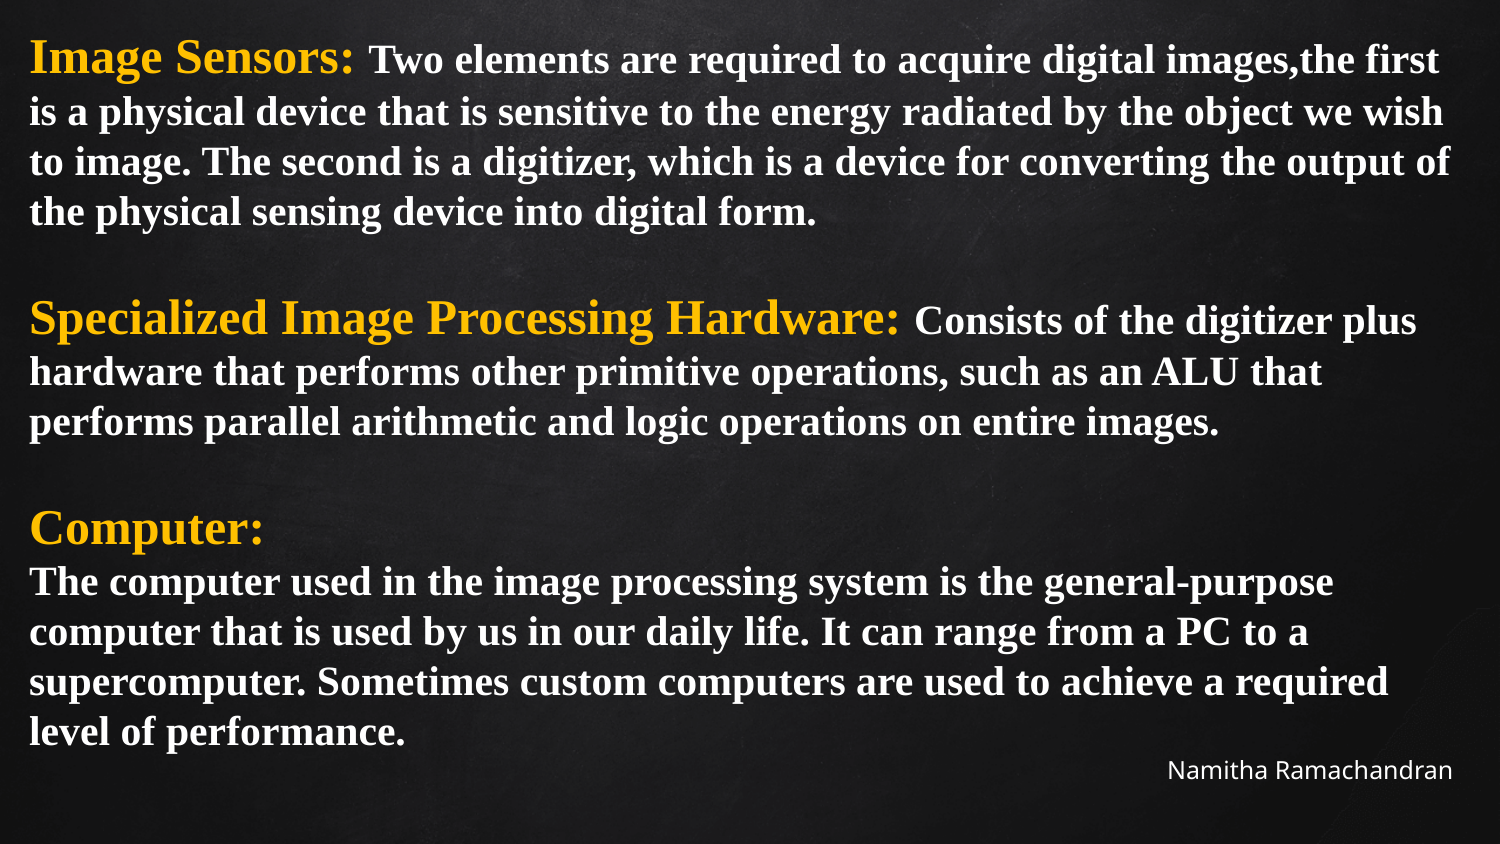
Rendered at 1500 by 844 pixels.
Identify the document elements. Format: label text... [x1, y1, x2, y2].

text_box Image Sensors: Two elements are required to acquire digital images,the first is a physical device that is sensitive to the energy radiated by the object we wish to image. The second is a digitizer, which is a device for converting the output of the physical sensing device into digital form. Specialized Image Processing Hardware: Consists of the digitizer plus hardware that performs other primitive operations, such as an ALU that performs parallel arithmetic and logic operations on entire images. Computer: The computer used in the image processing system is the general-purpose computer that is used by us in our daily life. It can range from a PC to a supercomputer. Sometimes custom computers are used to achieve a required level of performance. [14, 16, 1486, 812]
picture [0, 0, 1500, 844]
